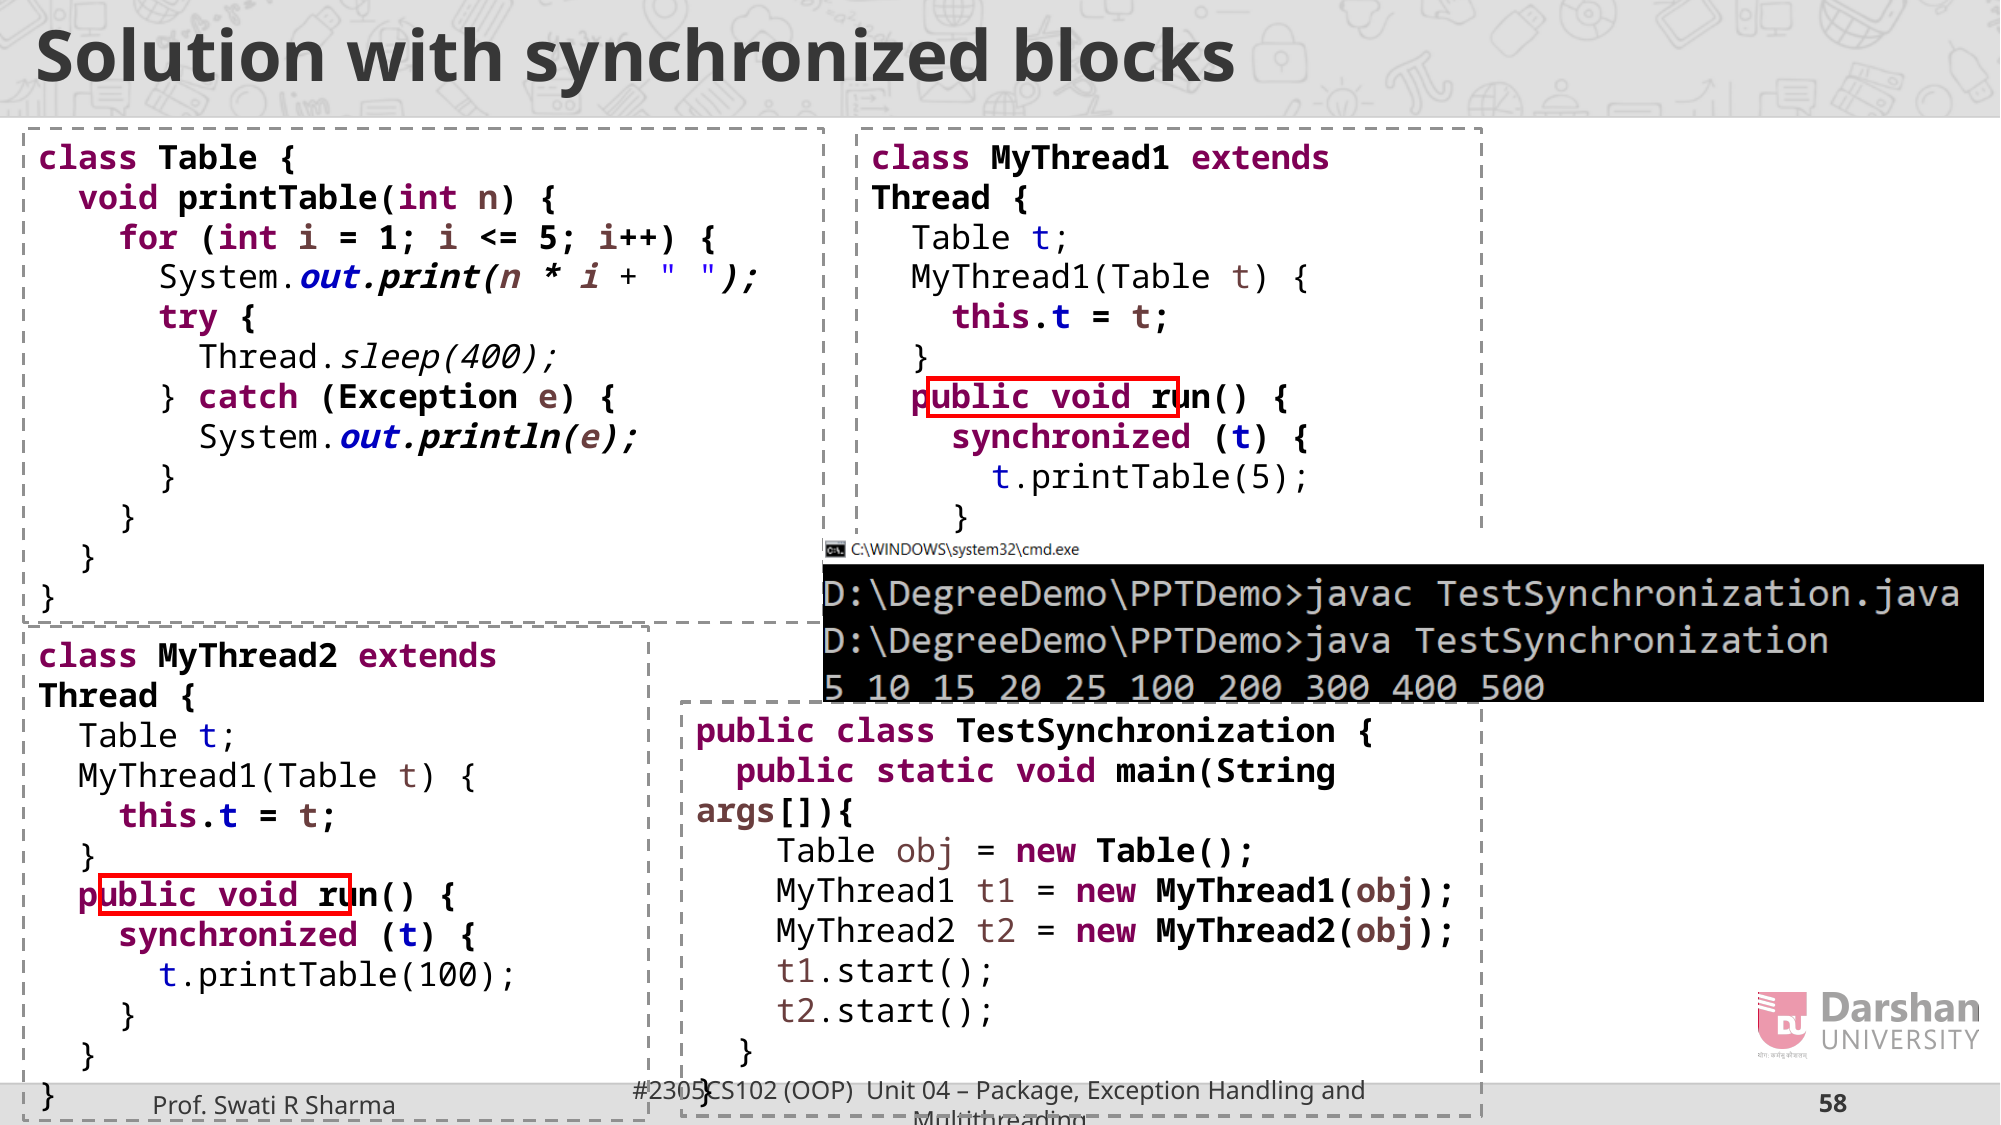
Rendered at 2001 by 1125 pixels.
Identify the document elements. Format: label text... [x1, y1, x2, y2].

text_box [927, 378, 1179, 417]
text_box [99, 875, 351, 914]
text_box class MyThread2 extends Thread { Table t; MyThread1(Table t) { this.t = t; } public void run() { synchronized (t) { t.printTable(100); } } } [23, 626, 649, 1121]
text_box public class TestSynchronization { public static void main(String args[]){ Table obj = new Table(); MyThread1 t1 = new MyThread1(obj); MyThread2 t2 = new MyThread2(obj); t1.start(); t2.start(); } } [681, 702, 1482, 1116]
title Thank You [1758, 992, 1979, 1059]
text_box class Table { void printTable(int n) { for (int i = 1; i <= 5; i++) { System.out.print(n * i + " "); try { Thread.sleep(400); } catch (Exception e) { System.out.println(e); } } } } [23, 128, 824, 623]
picture [823, 534, 1984, 703]
text_box class MyThread1 extends Thread { Table t; MyThread1(Table t) { this.t = t; } public void run() { synchronized (t) { t.printTable(5); } } } [856, 128, 1482, 534]
title Solution with synchronized blocks [0, 0, 2000, 117]
